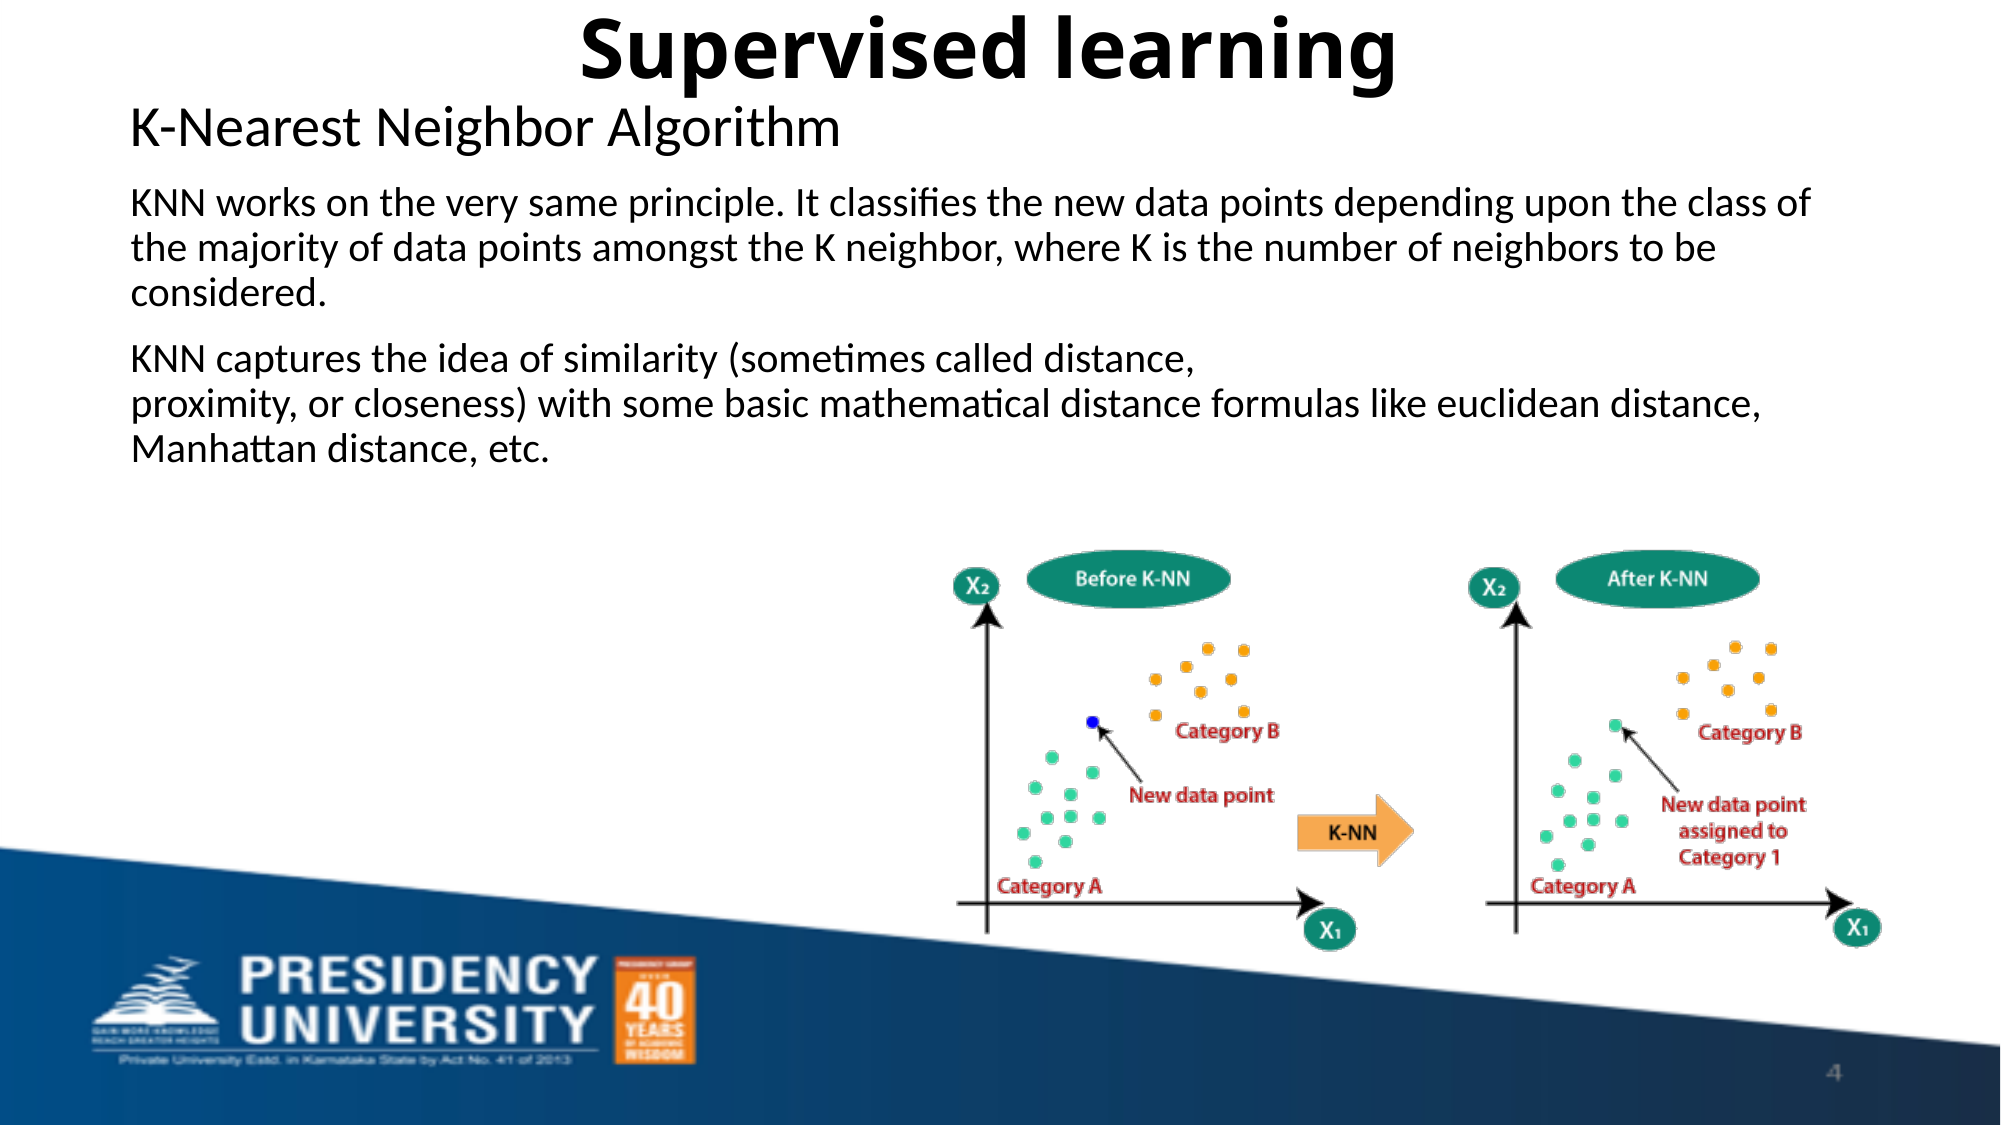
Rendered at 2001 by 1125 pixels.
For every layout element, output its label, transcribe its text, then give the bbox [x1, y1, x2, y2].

picture [0, 0, 2001, 1125]
list K-Nearest Neighbor Algorithm KNN works on the very same principle. It classifies the new data points depending upon the class of the majority of data points amongst the K neighbor, where K is the number of neighbors to be considered. KNN captures the idea of similarity (sometimes called distance, proximity, or closeness) with some basic mathematical distance formulas like euclidean distance, Manhattan distance, etc. [115, 88, 1841, 803]
title Supervised learning [127, 0, 1853, 105]
